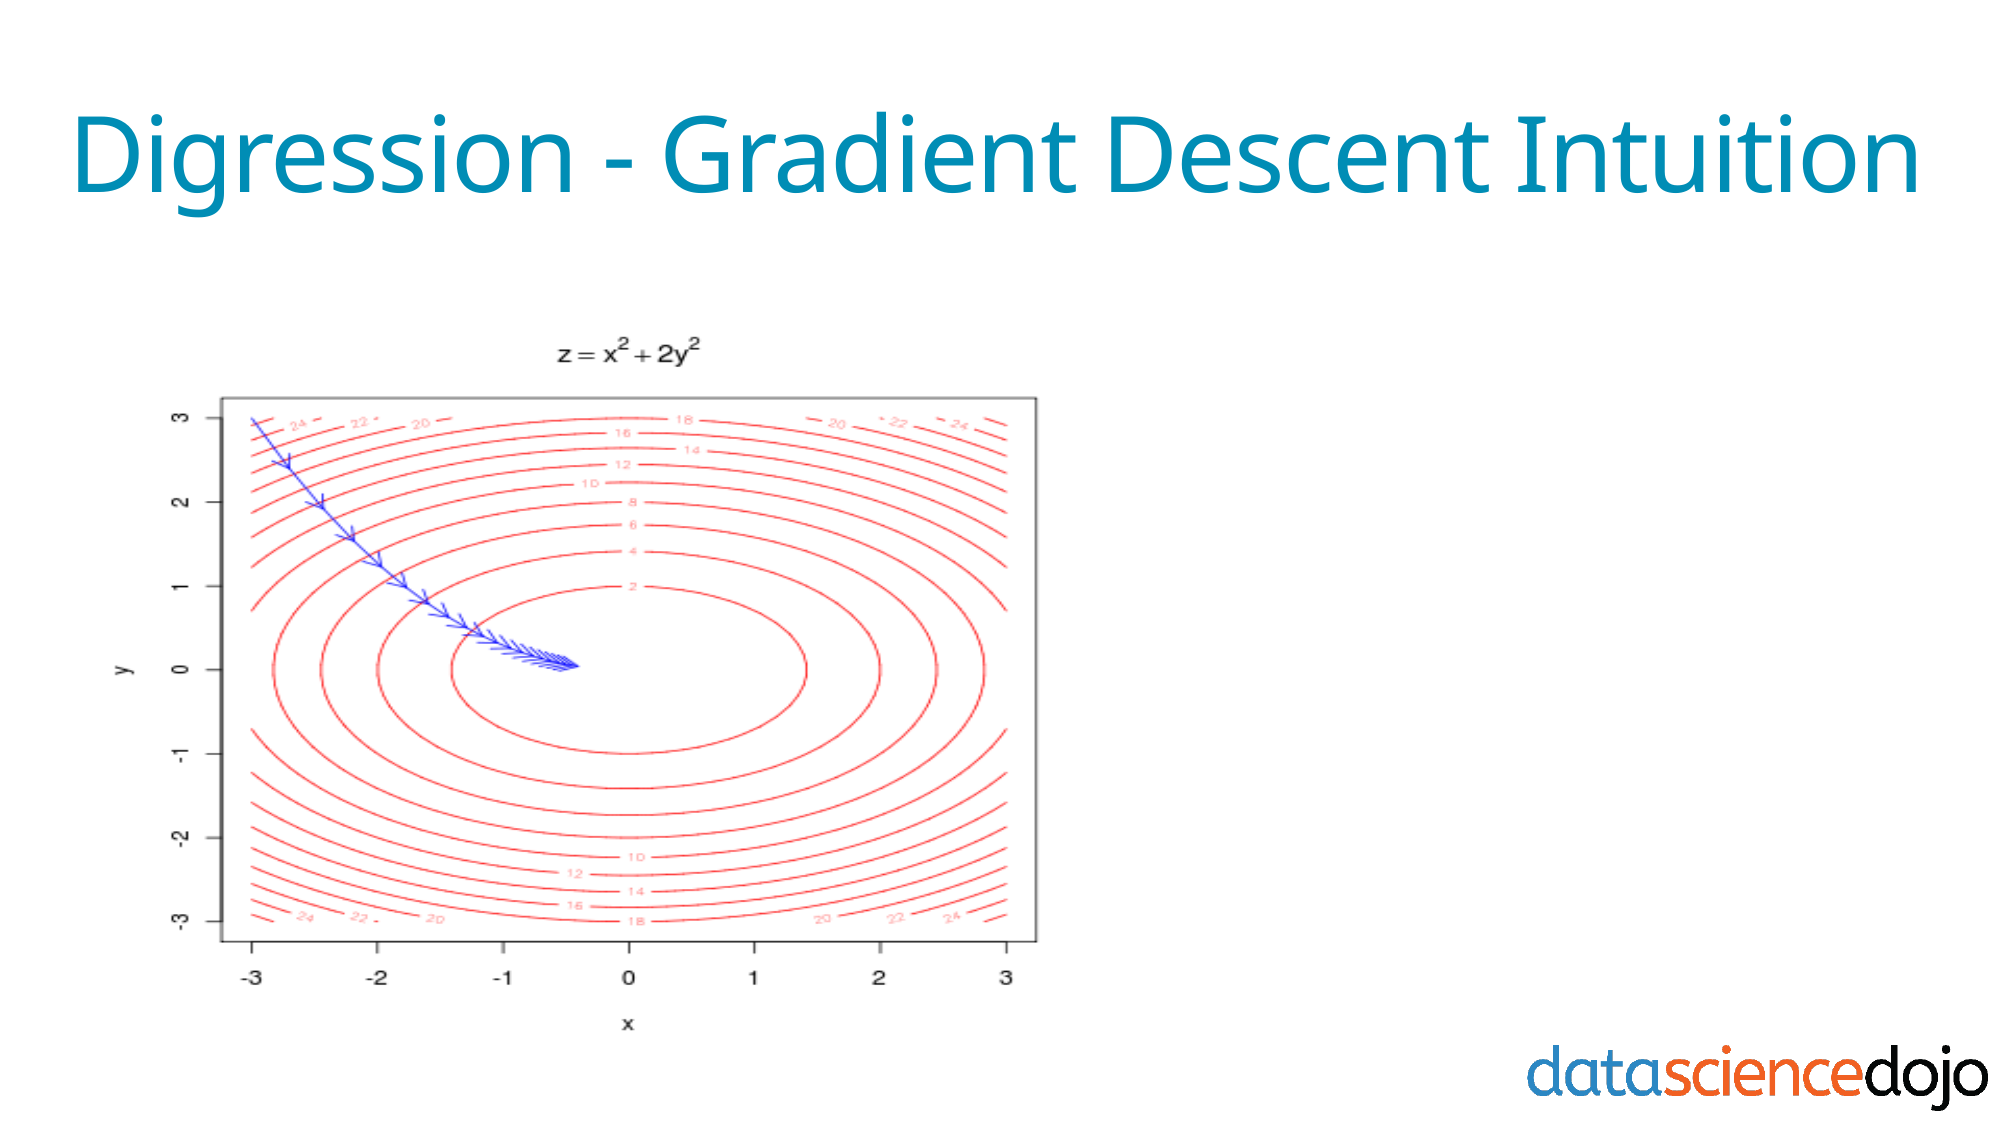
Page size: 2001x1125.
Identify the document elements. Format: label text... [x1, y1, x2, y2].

picture [99, 306, 1100, 1058]
title Digression - Gradient Descent Intuition [44, 85, 1957, 234]
picture [1524, 1037, 1988, 1113]
